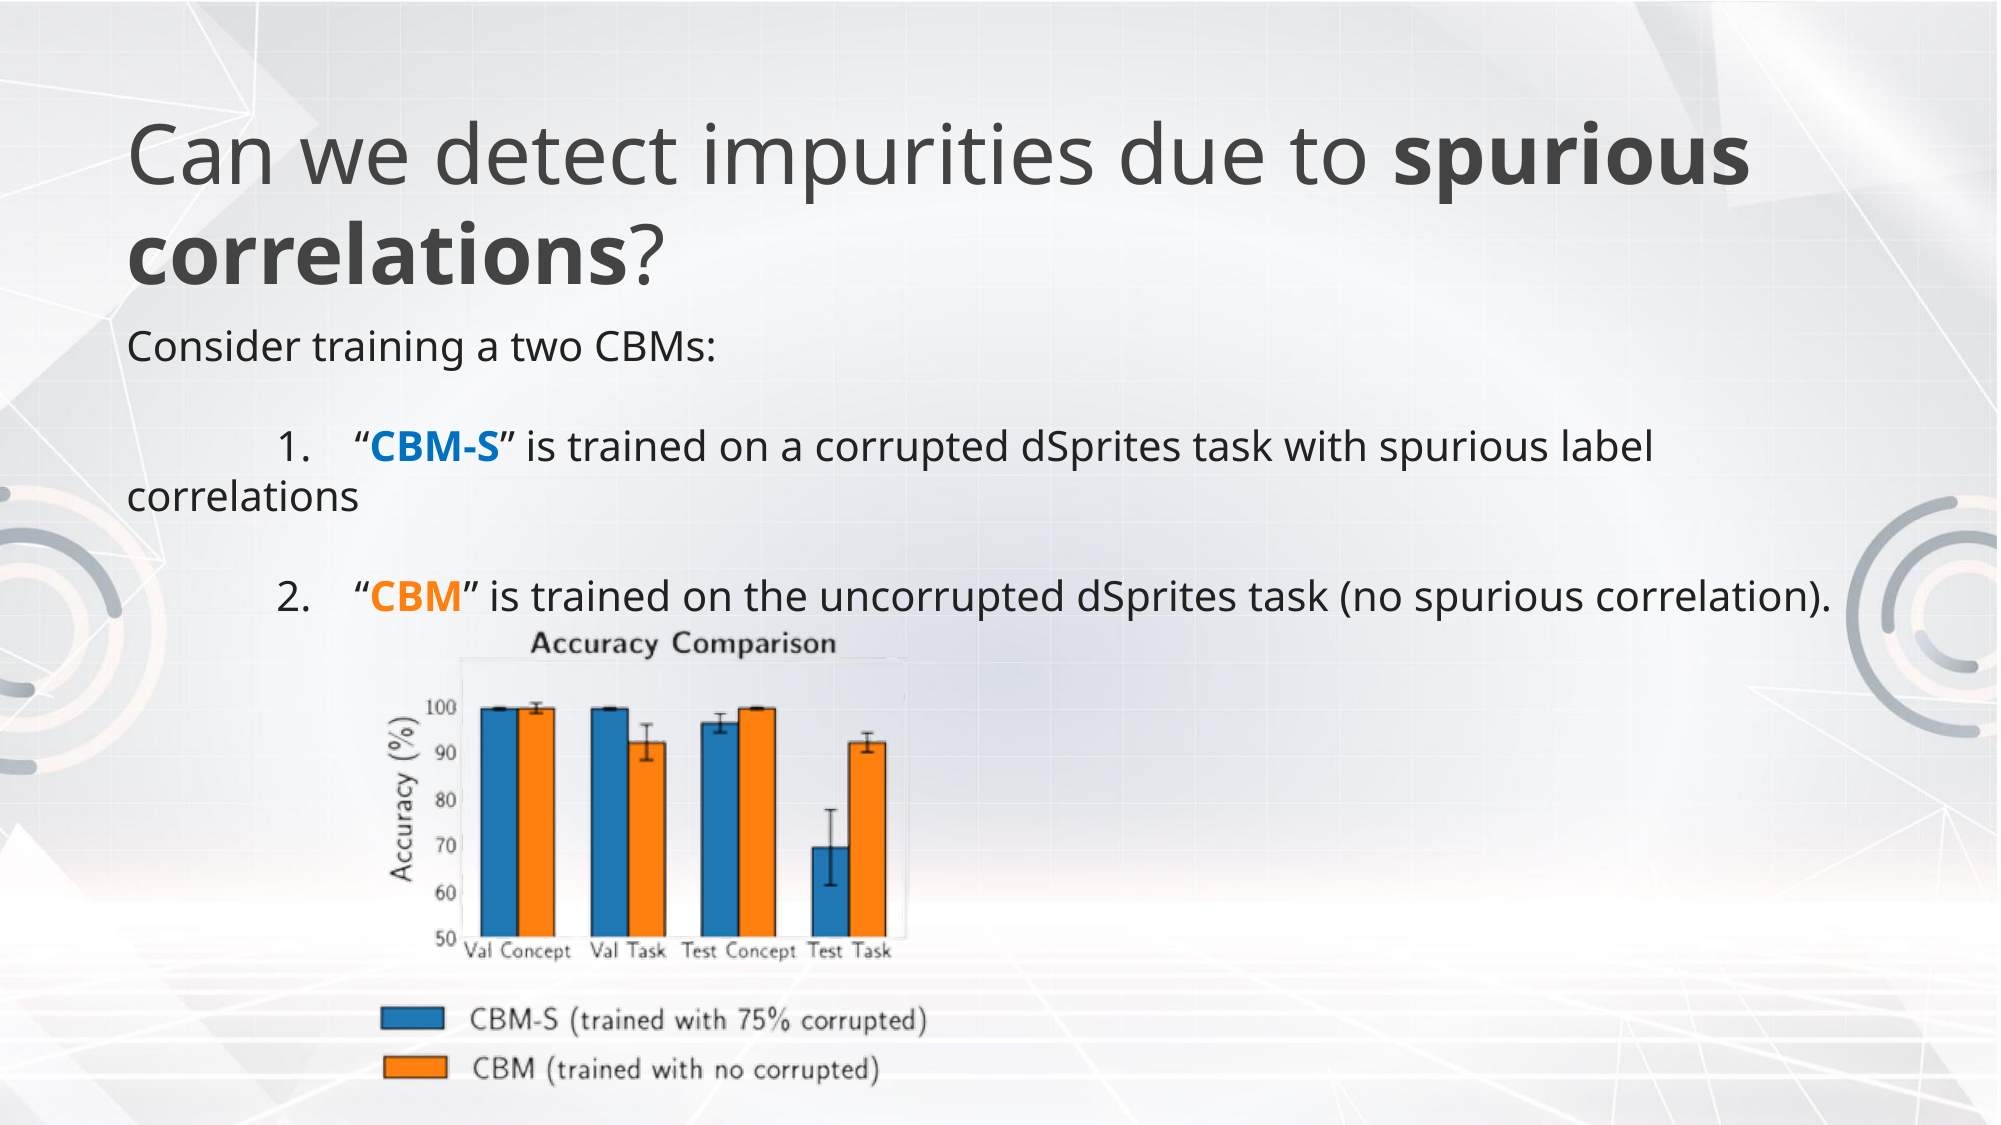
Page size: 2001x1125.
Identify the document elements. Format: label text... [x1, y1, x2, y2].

text_box Consider training a two CBMs: 1. “CBM-S” is trained on a corrupted dSprites task with spurious label correlations 2. “CBM” is trained on the uncorrupted dSprites task (no spurious correlation). [111, 311, 1889, 627]
picture [0, 0, 2000, 1125]
title Can we detect impurities due to spurious correlations? [111, 131, 1889, 311]
